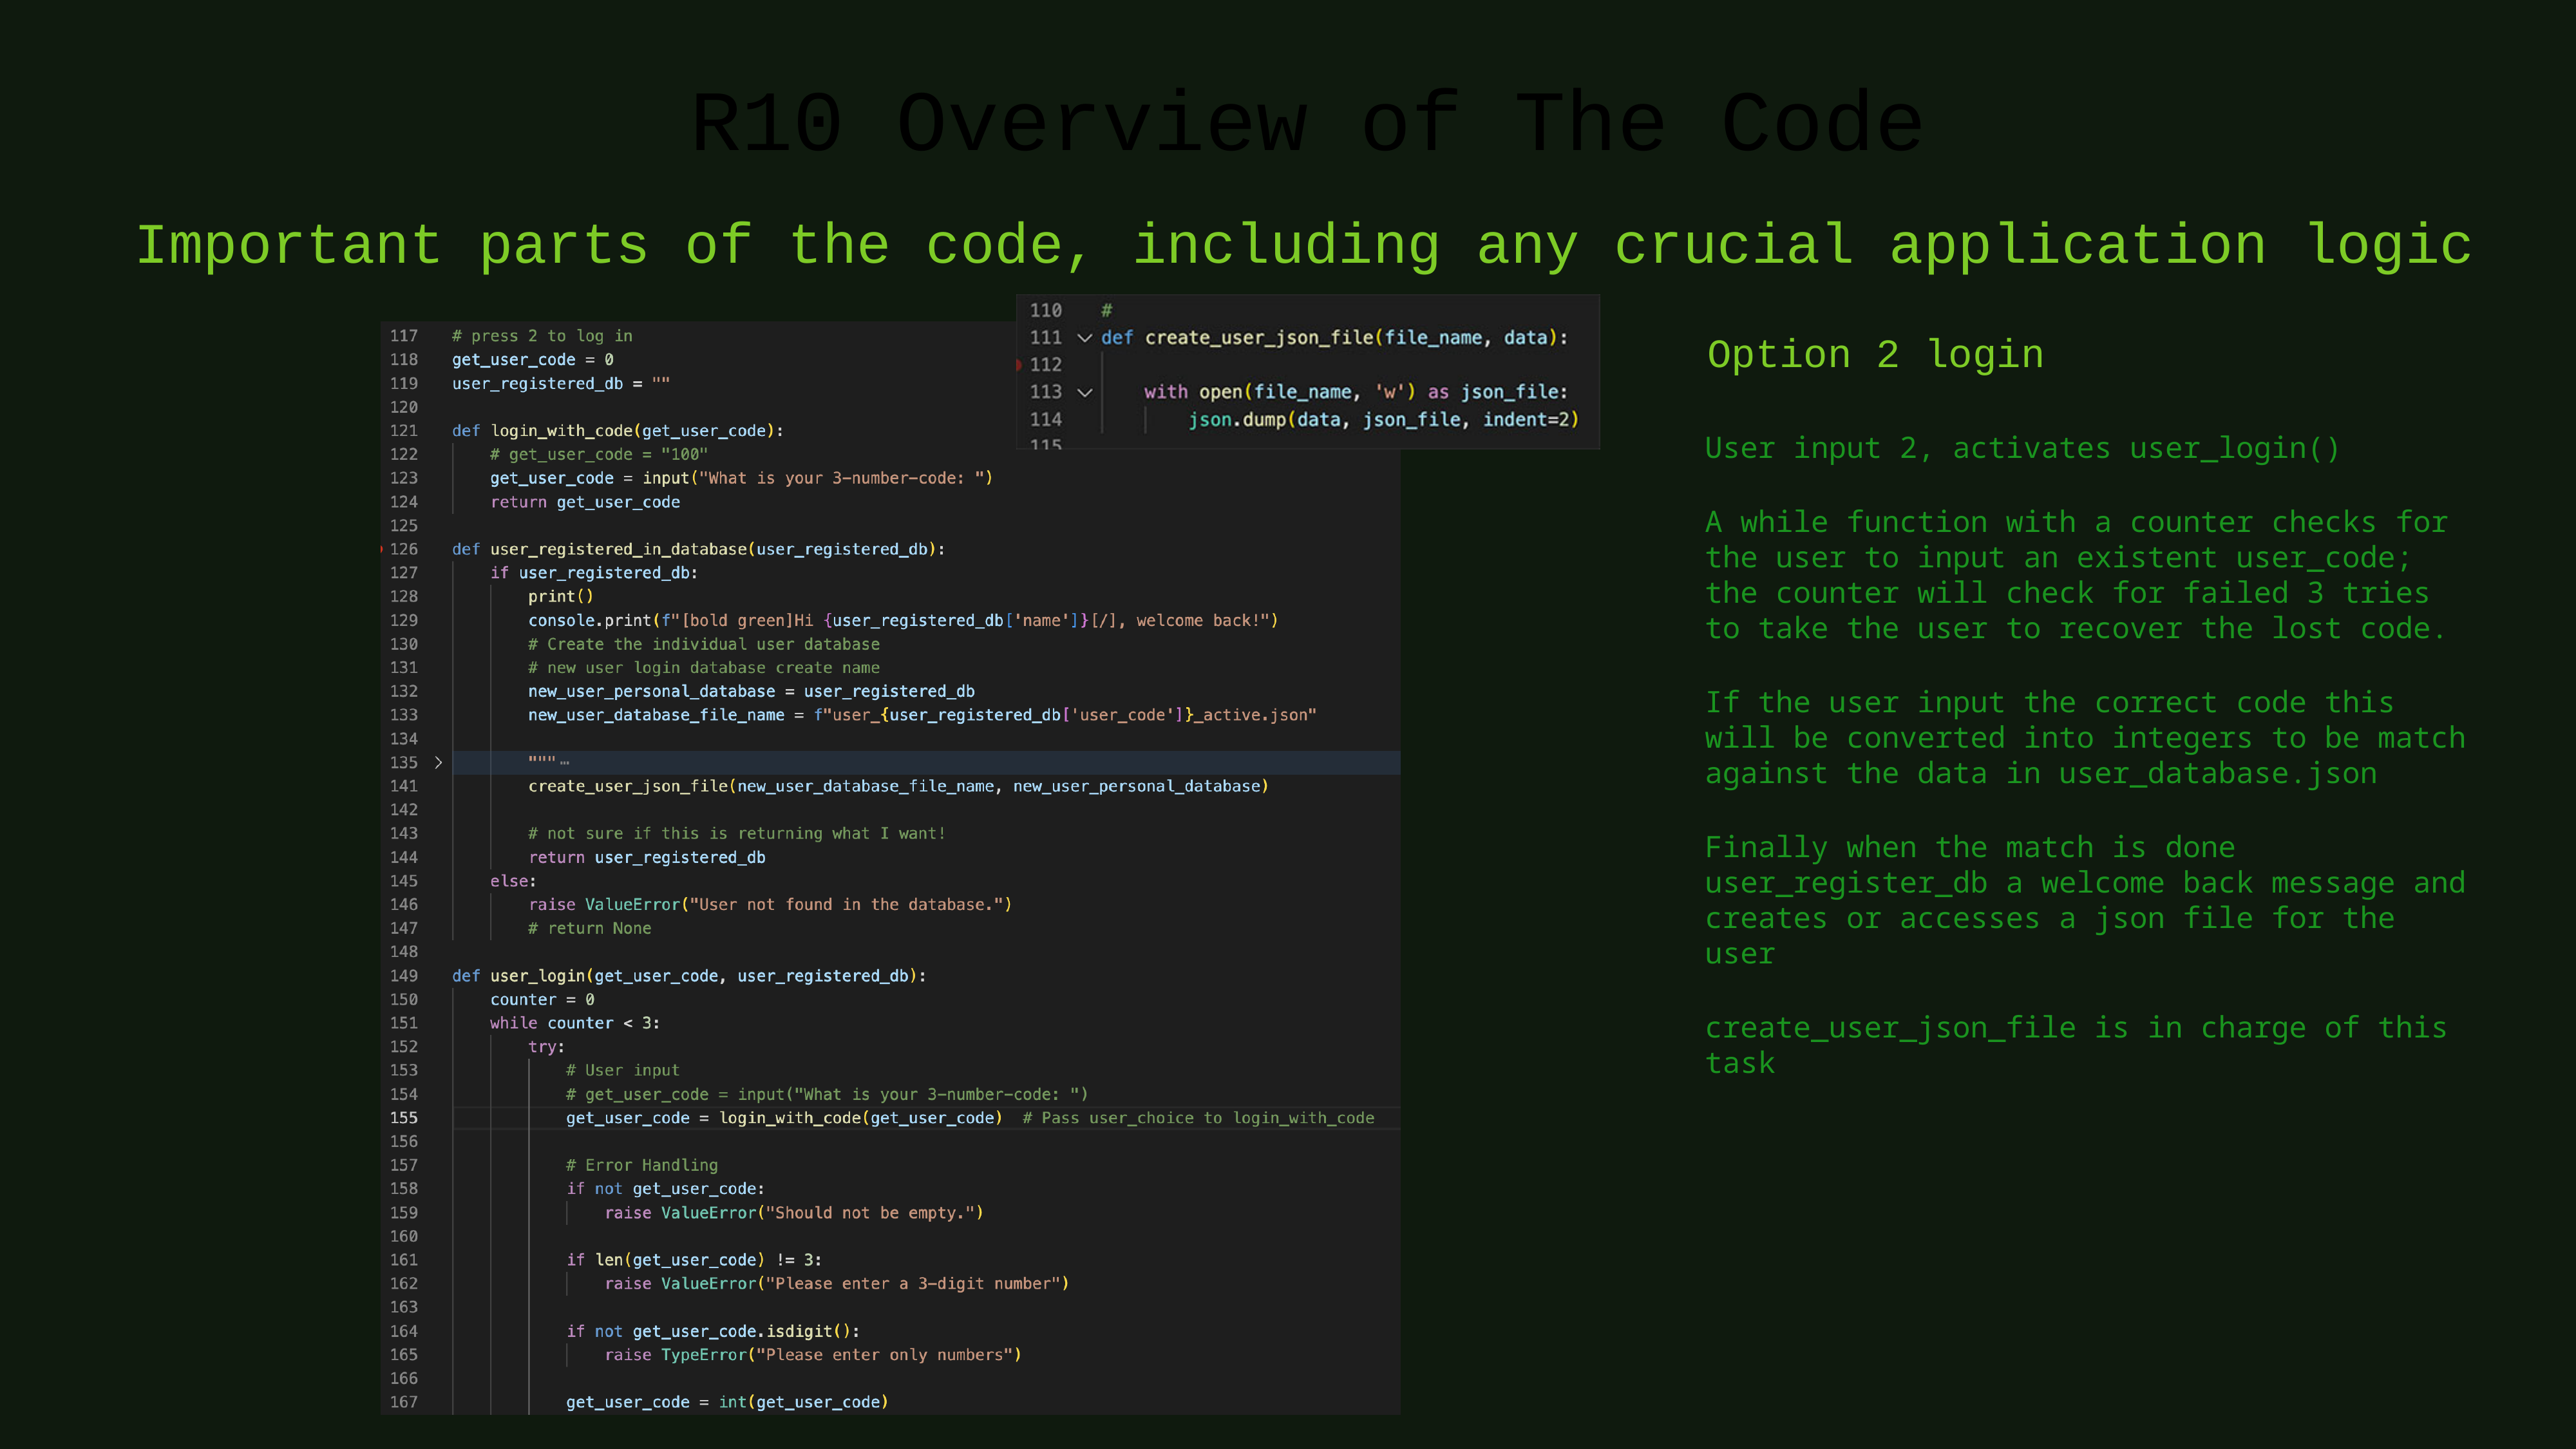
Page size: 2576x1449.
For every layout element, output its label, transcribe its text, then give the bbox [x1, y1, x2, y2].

text_box Option 2 login [1701, 321, 2476, 383]
text_box Important parts of the code, including any crucial application logic [129, 200, 2488, 281]
title R10 Overview of The Code [57, 64, 2559, 173]
text_box User input 2, activates user_login() A while function with a counter checks for the user to input an existent user_code; the counter will check for failed 3 tries to take the user to recover the lost code. If the user input the correct code this will be converted into integers to be match against the data in user_database.json Finally when the match is done user_register_db a welcome back message and creates or accesses a json file for the user create_user_json_file is in charge of this task [1699, 423, 2477, 1327]
picture [381, 294, 1600, 1416]
